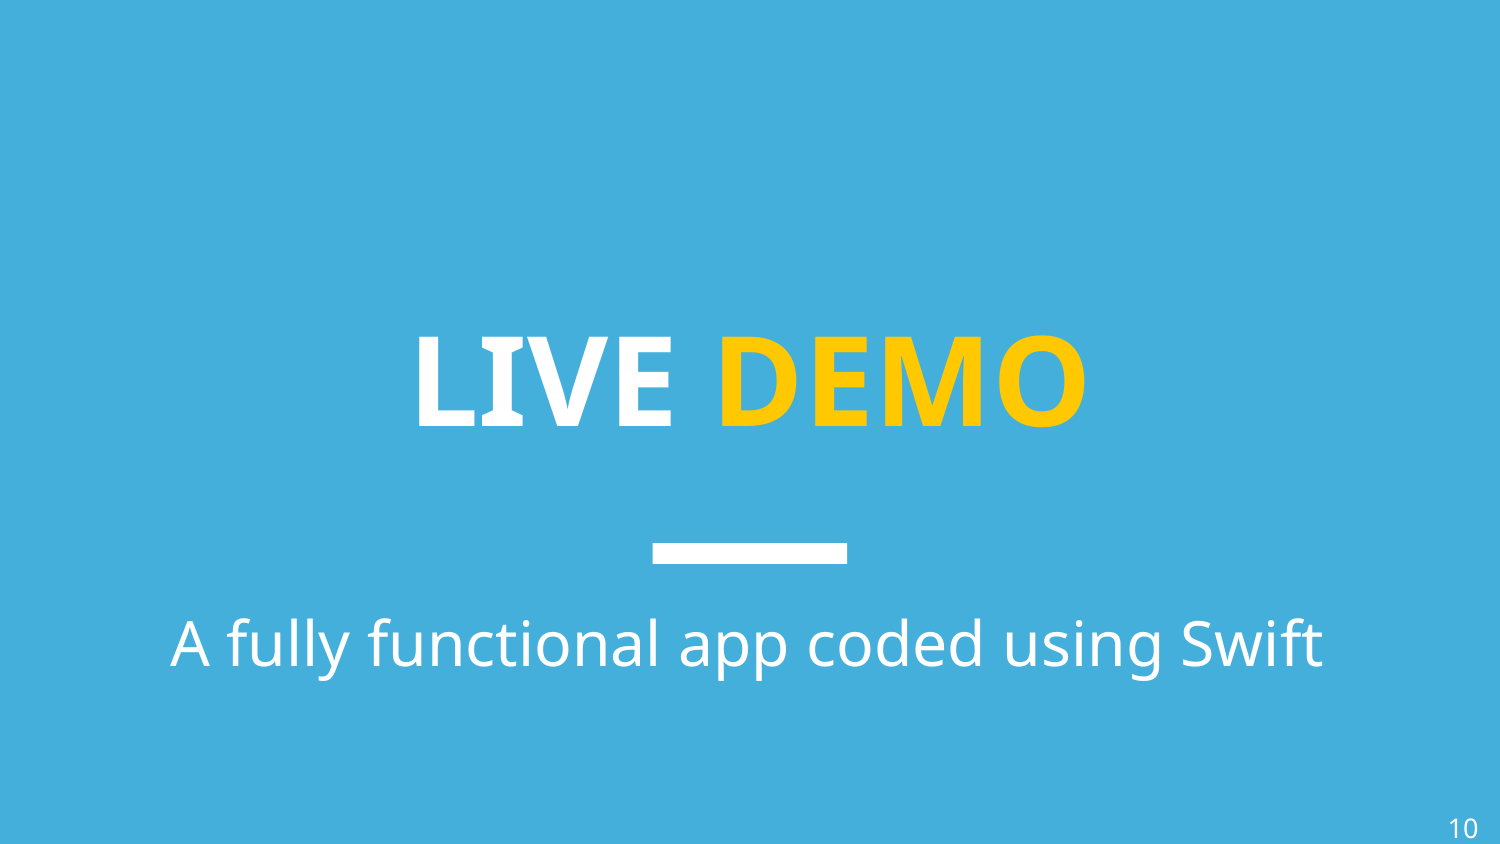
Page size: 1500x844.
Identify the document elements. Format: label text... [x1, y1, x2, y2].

text_box [652, 543, 848, 564]
subtitle A fully functional app coded using Swift [79, 589, 1418, 724]
title LIVE DEMO [75, 329, 1425, 424]
slide_number ‹#› [1403, 796, 1494, 844]
